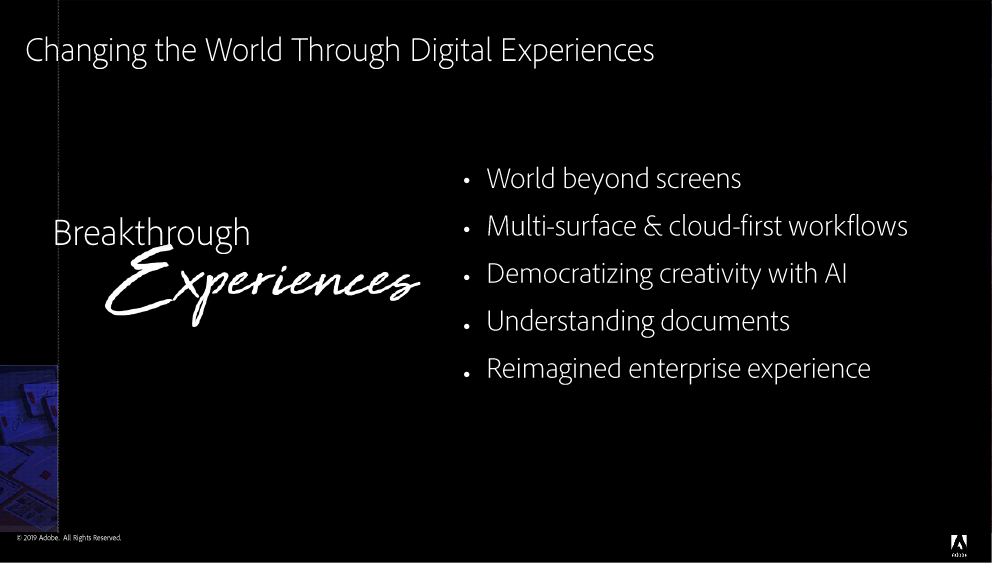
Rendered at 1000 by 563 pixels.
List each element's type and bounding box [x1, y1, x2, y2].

text_box [0, 0, 992, 563]
